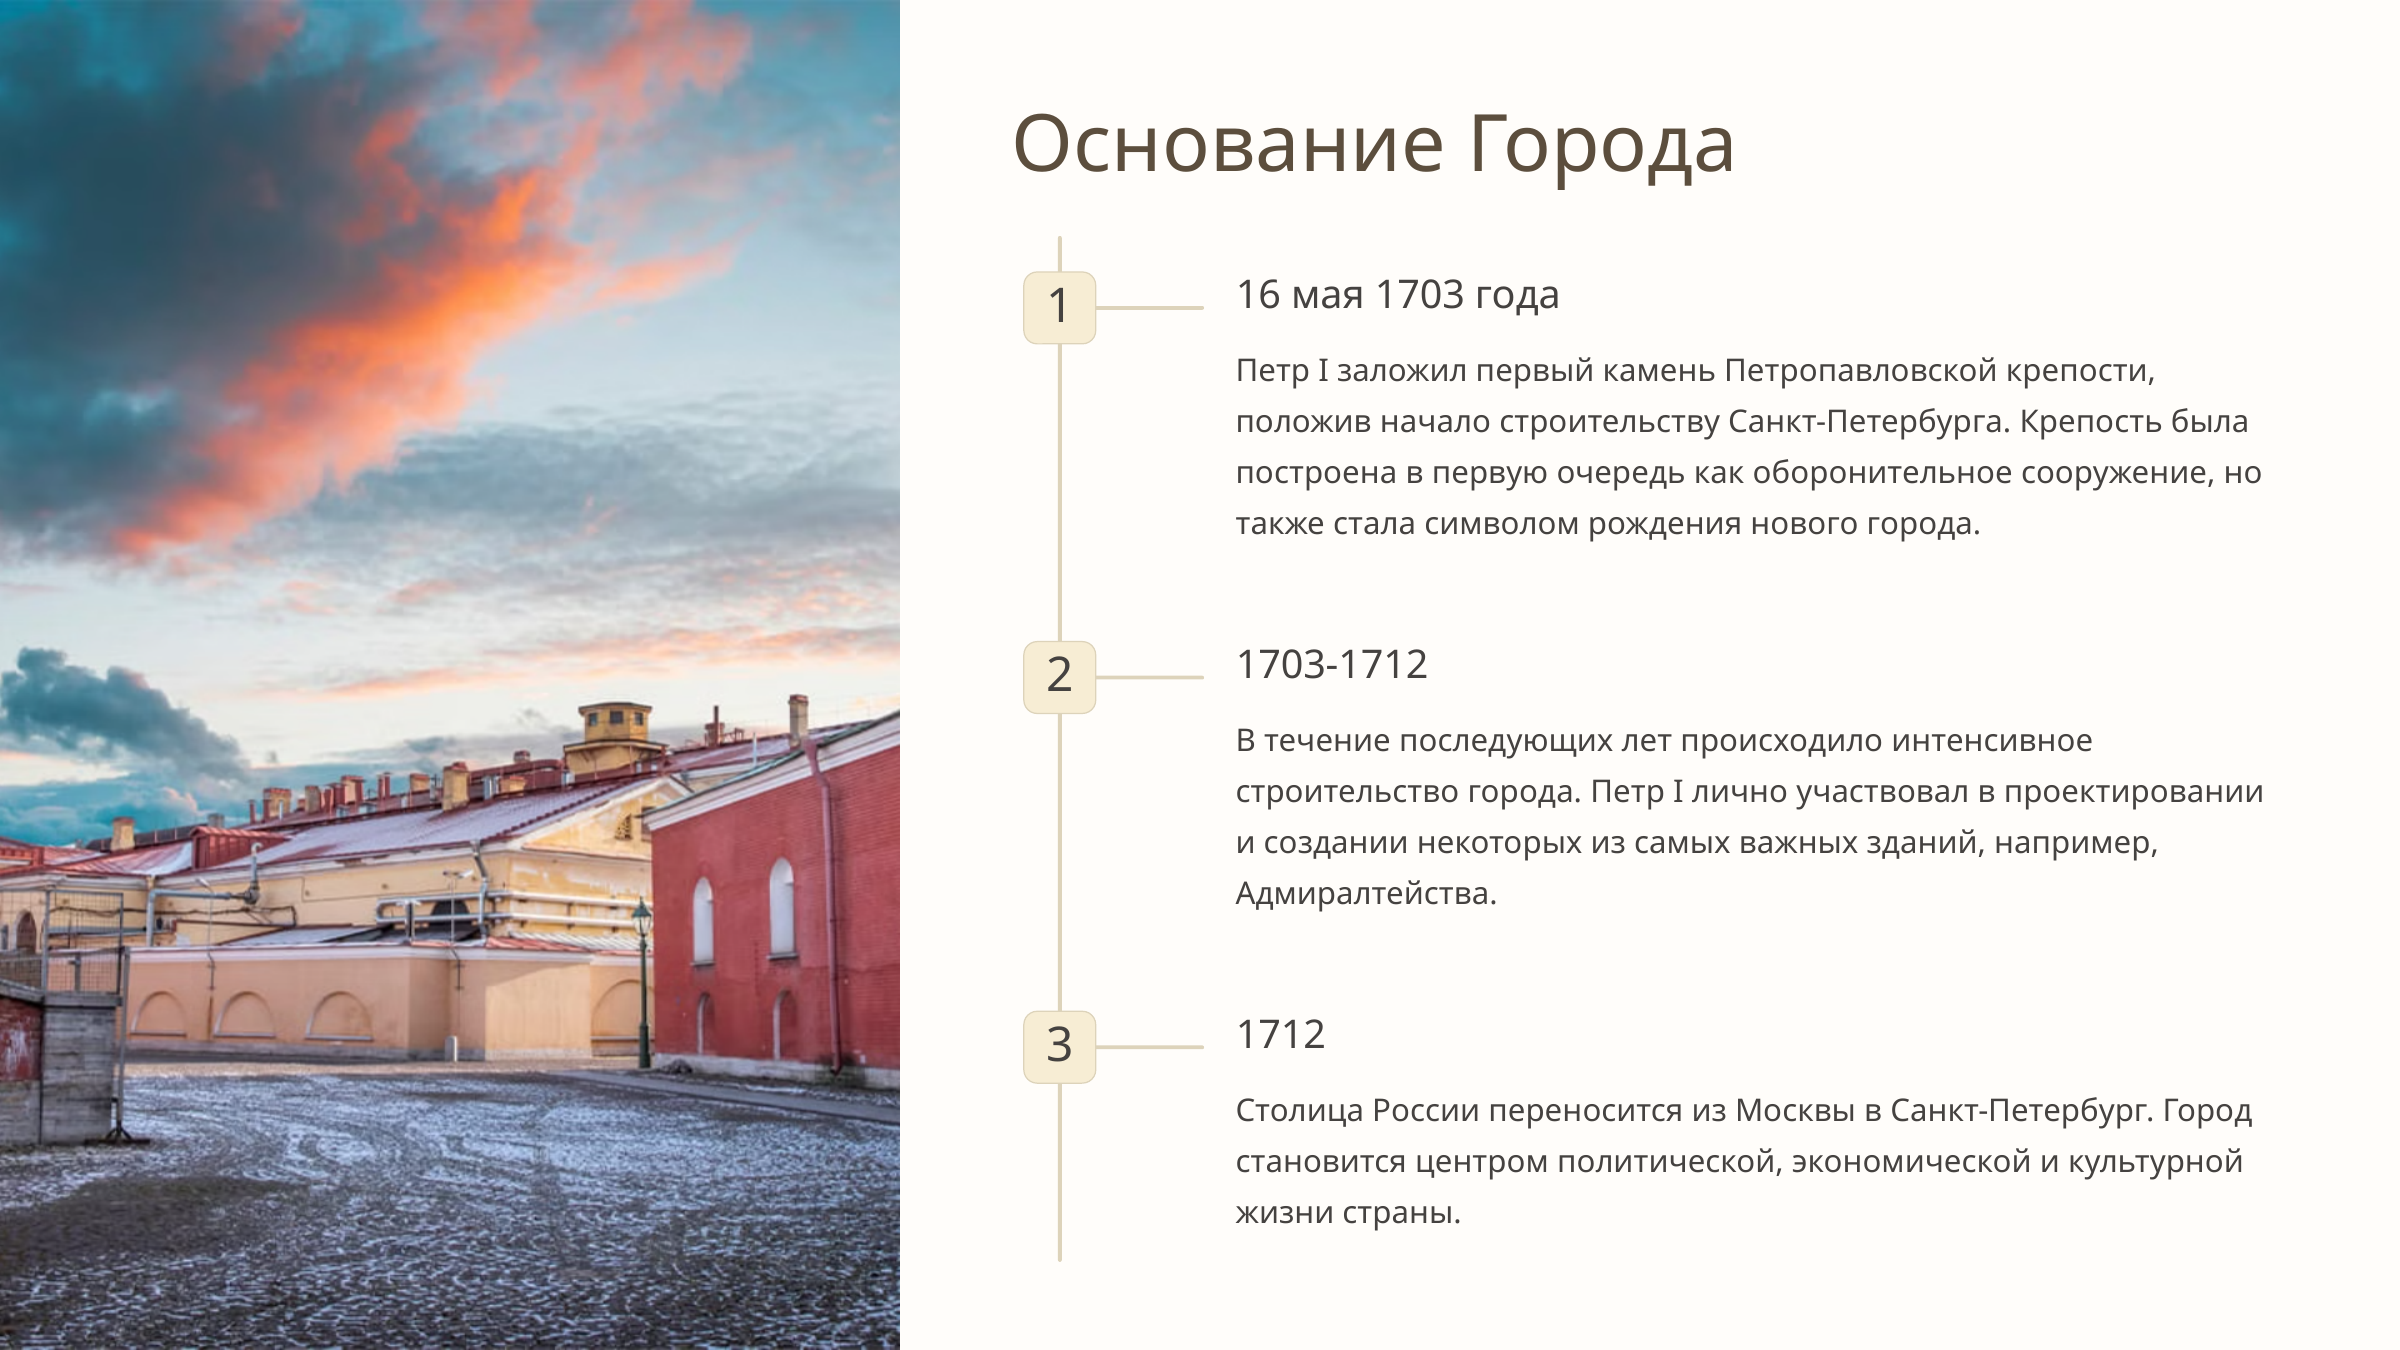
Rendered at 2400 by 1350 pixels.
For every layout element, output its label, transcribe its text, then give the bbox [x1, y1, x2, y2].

text_box [1023, 1011, 1096, 1084]
text_box [1023, 641, 1096, 714]
text_box Основание Города [1011, 88, 1812, 188]
text_box 16 мая 1703 года [1235, 267, 1636, 318]
text_box 3 [1045, 1023, 1075, 1072]
picture [0, 0, 900, 1350]
text_box В течение последующих лет происходило интенсивное строительство города. Петр I лично участвовал в проектировании и создании некоторых из самых важных зданий, например, Адмиралтейства. [1235, 706, 2288, 912]
text_box [1057, 714, 1062, 1011]
text_box 2 [1045, 653, 1075, 702]
text_box [1096, 306, 1205, 310]
text_box [1096, 1045, 1205, 1050]
text_box [1057, 1084, 1062, 1262]
text_box [1057, 344, 1062, 641]
text_box [1057, 235, 1062, 271]
text_box 1 [1049, 283, 1071, 332]
text_box [1096, 675, 1205, 680]
text_box Петр I заложил первый камень Петропавловской крепости, положив начало строительству Санкт-Петербурга. Крепость была построена в первую очередь как оборонительное сооружение, но также стала символом рождения нового города. [1235, 337, 2288, 542]
text_box [1023, 271, 1096, 344]
text_box 1712 [1235, 1007, 1636, 1058]
text_box Столица России переносится из Москвы в Санкт-Петербург. Город становится центром политической, экономической и культурной жизни страны. [1235, 1076, 2288, 1230]
text_box 1703-1712 [1235, 637, 1636, 688]
